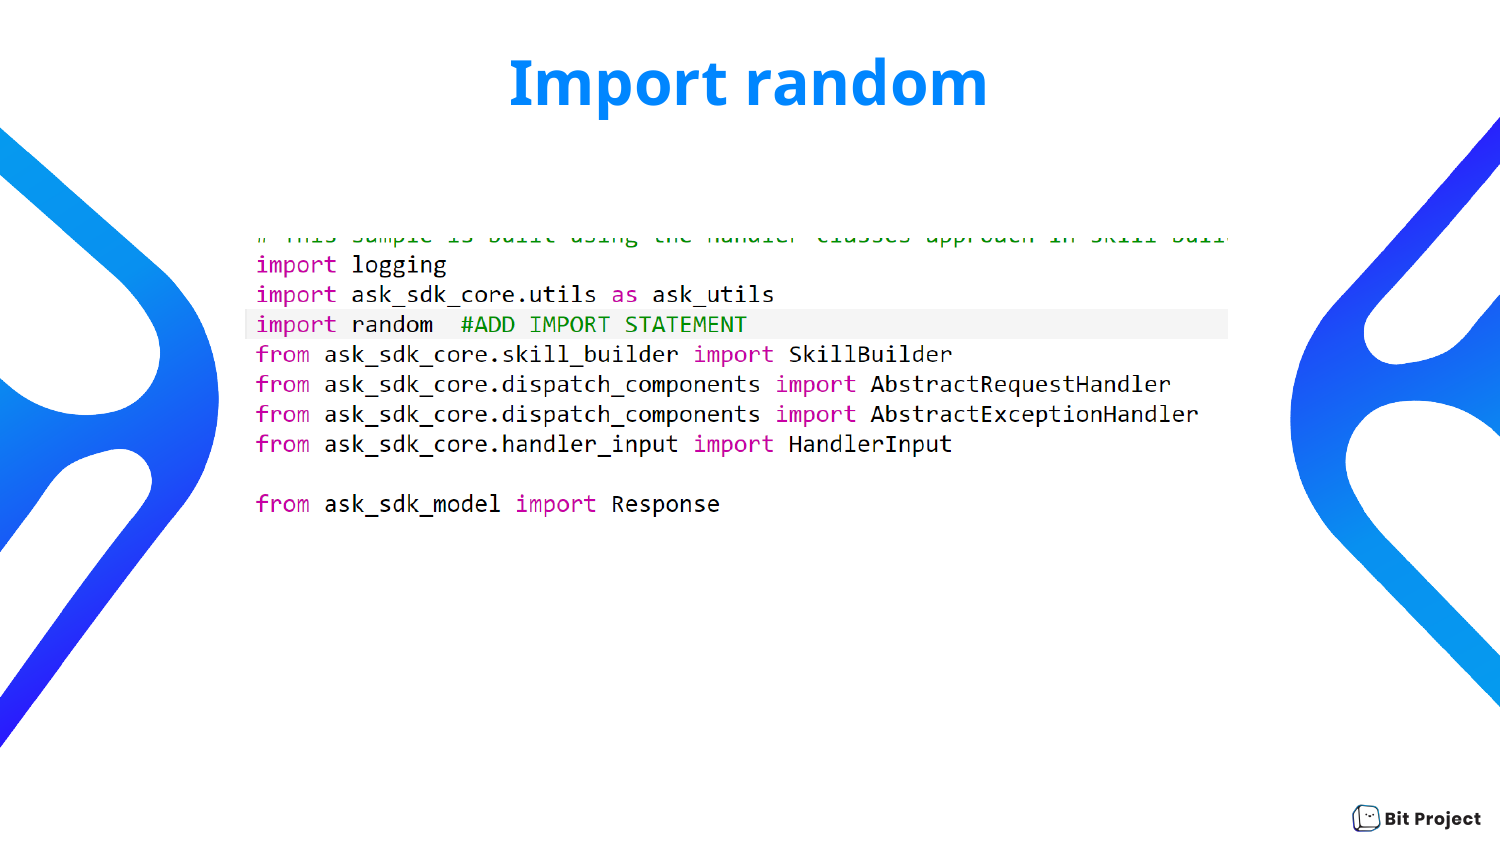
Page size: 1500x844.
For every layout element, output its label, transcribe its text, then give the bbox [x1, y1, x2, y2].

title Import random [51, 27, 1449, 122]
picture [1349, 803, 1484, 834]
picture [0, 56, 1500, 794]
